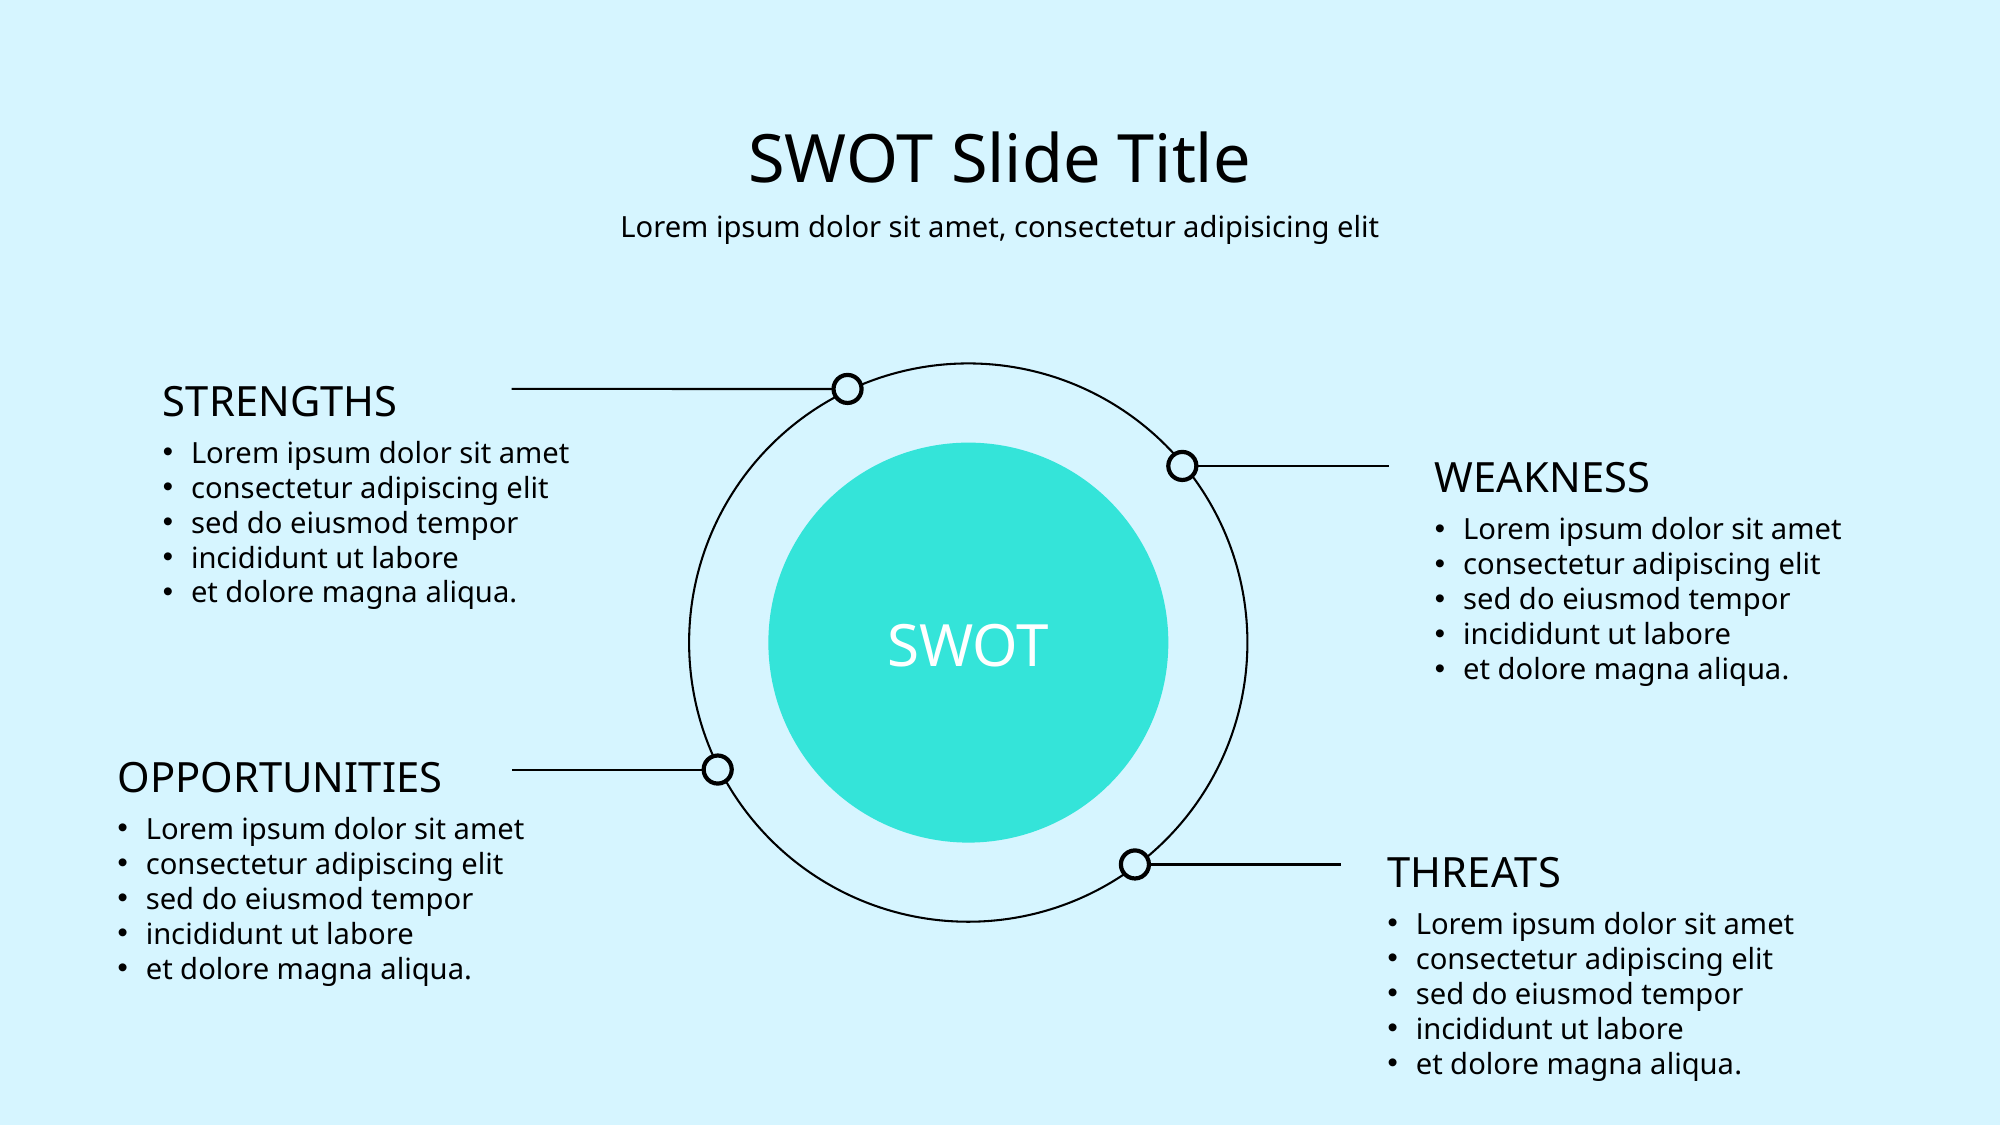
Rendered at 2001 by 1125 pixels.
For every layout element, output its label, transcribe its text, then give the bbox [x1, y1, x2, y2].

text_box STRENGTHS [147, 367, 684, 433]
text_box [1120, 850, 1149, 879]
text_box Lorem ipsum dolor sit amet consectetur adipiscing elit sed do eiusmod tempor incididunt ut labore et dolore magna aliqua. [147, 433, 684, 617]
text_box Lorem ipsum dolor sit amet, consectetur adipisicing elit [407, 200, 1593, 251]
text_box Lorem ipsum dolor sit amet consectetur adipiscing elit sed do eiusmod tempor incididunt ut labore et dolore magna aliqua. [102, 809, 639, 993]
text_box WEAKNESS [1420, 443, 1911, 509]
text_box OPPORTUNITIES [102, 743, 639, 809]
text_box THREATS [1372, 838, 1863, 904]
text_box Lorem ipsum dolor sit amet consectetur adipiscing elit sed do eiusmod tempor incididunt ut labore et dolore magna aliqua. [1372, 904, 1863, 1088]
text_box [689, 363, 1248, 922]
text_box SWOT Slide Title [407, 108, 1593, 200]
text_box [833, 374, 862, 403]
text_box Lorem ipsum dolor sit amet consectetur adipiscing elit sed do eiusmod tempor incididunt ut labore et dolore magna aliqua. [1420, 509, 1911, 693]
text_box [1168, 451, 1197, 480]
text_box [703, 755, 732, 784]
